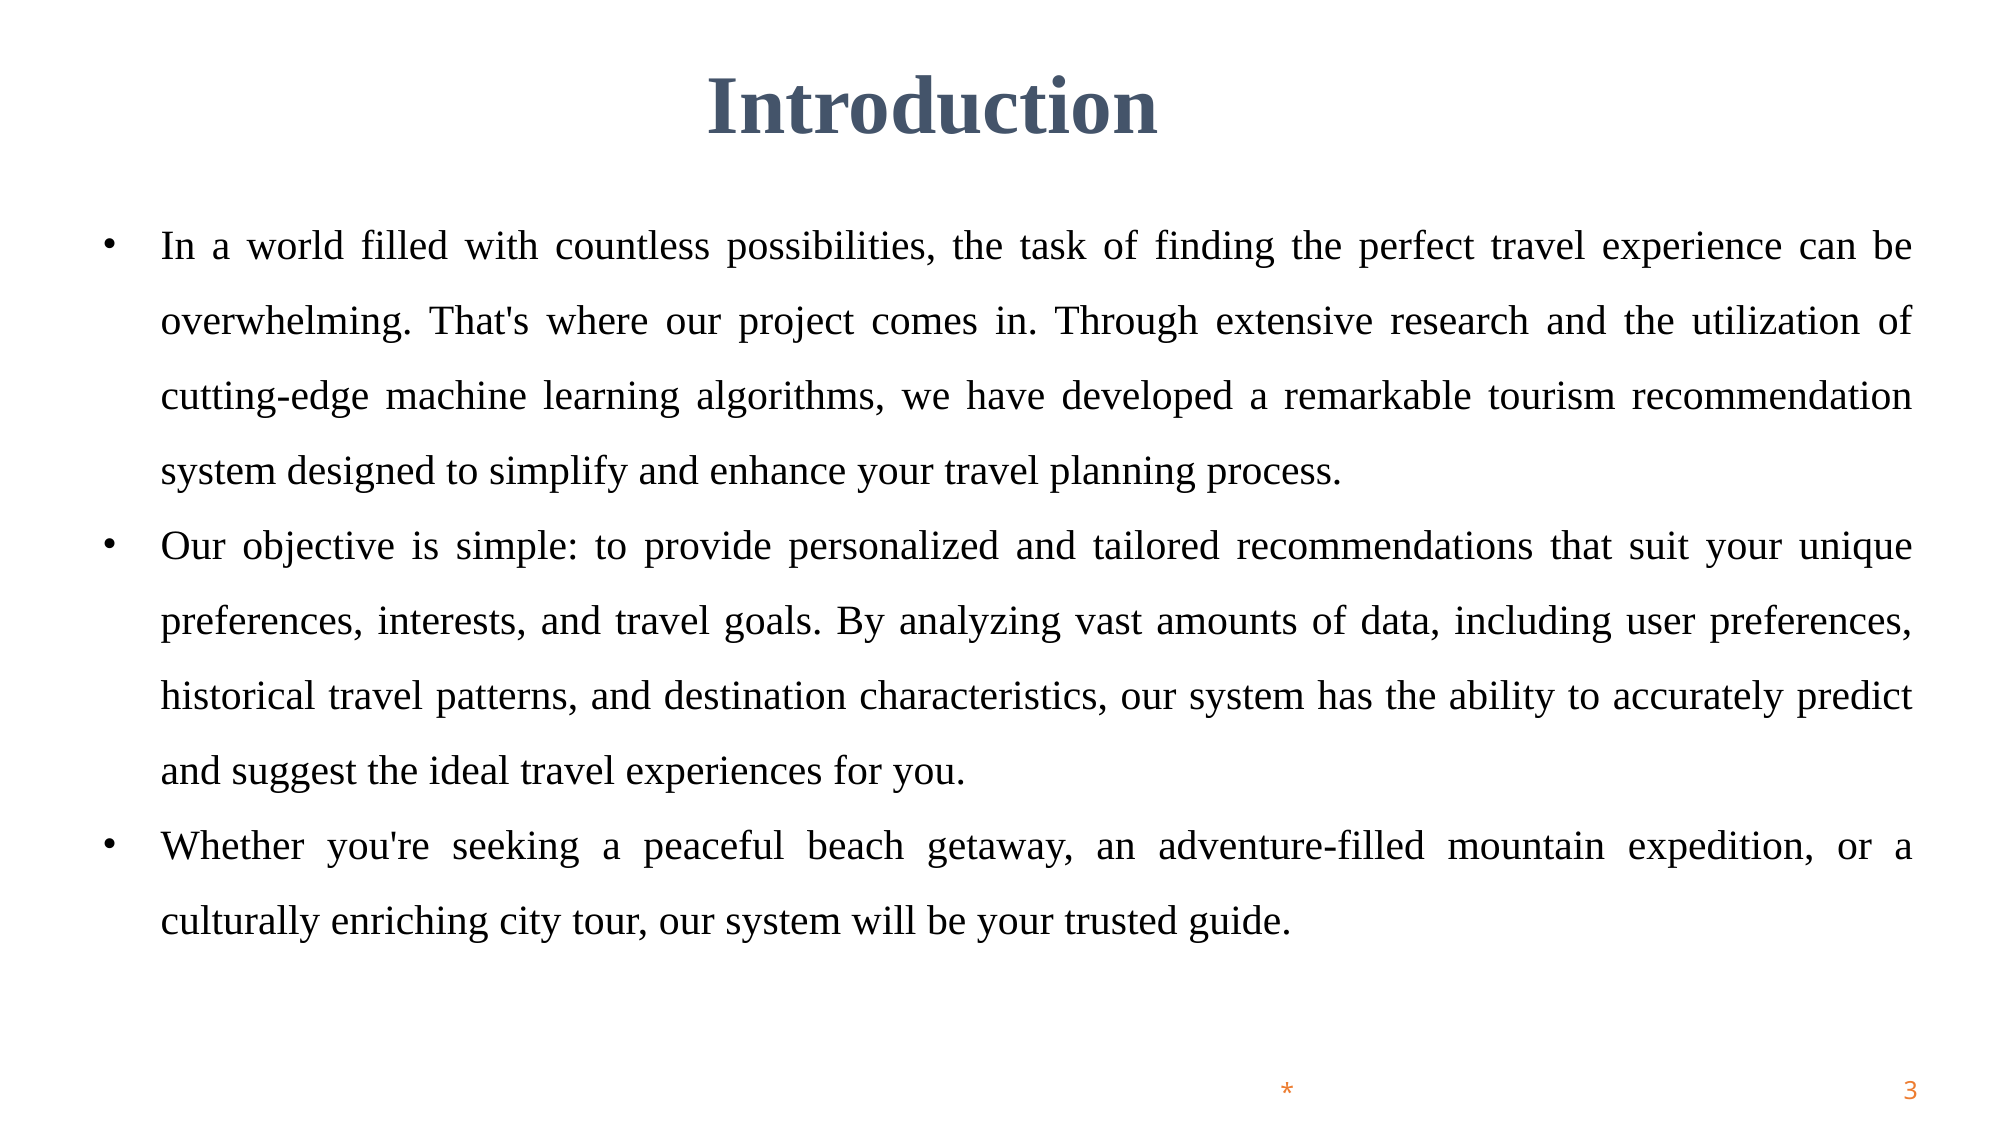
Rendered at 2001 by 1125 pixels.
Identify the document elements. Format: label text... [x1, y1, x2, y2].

text_box * [1265, 1061, 1732, 1122]
list In a world filled with countless possibilities, the task of finding the perfect travel experience can be overwhelming. That's where our project comes in. Through extensive research and the utilization of cutting-edge machine learning algorithms, we have developed a remarkable tourism recommendation system designed to simplify and enhance your travel planning process. Our objective is simple: to provide personalized and tailored recommendations that suit your unique preferences, interests, and travel goals. By analyzing vast amounts of data, including user preferences, historical travel patterns, and destination characteristics, our system has the ability to accurately predict and suggest the ideal travel experiences for you. Whether you're seeking a peaceful beach getaway, an adventure-filled mountain expedition, or a culturally enriching city tour, our system will be your trusted guide. [70, 185, 1930, 1003]
title Introduction [70, 56, 1796, 157]
text_box 3 [1760, 1061, 1933, 1122]
